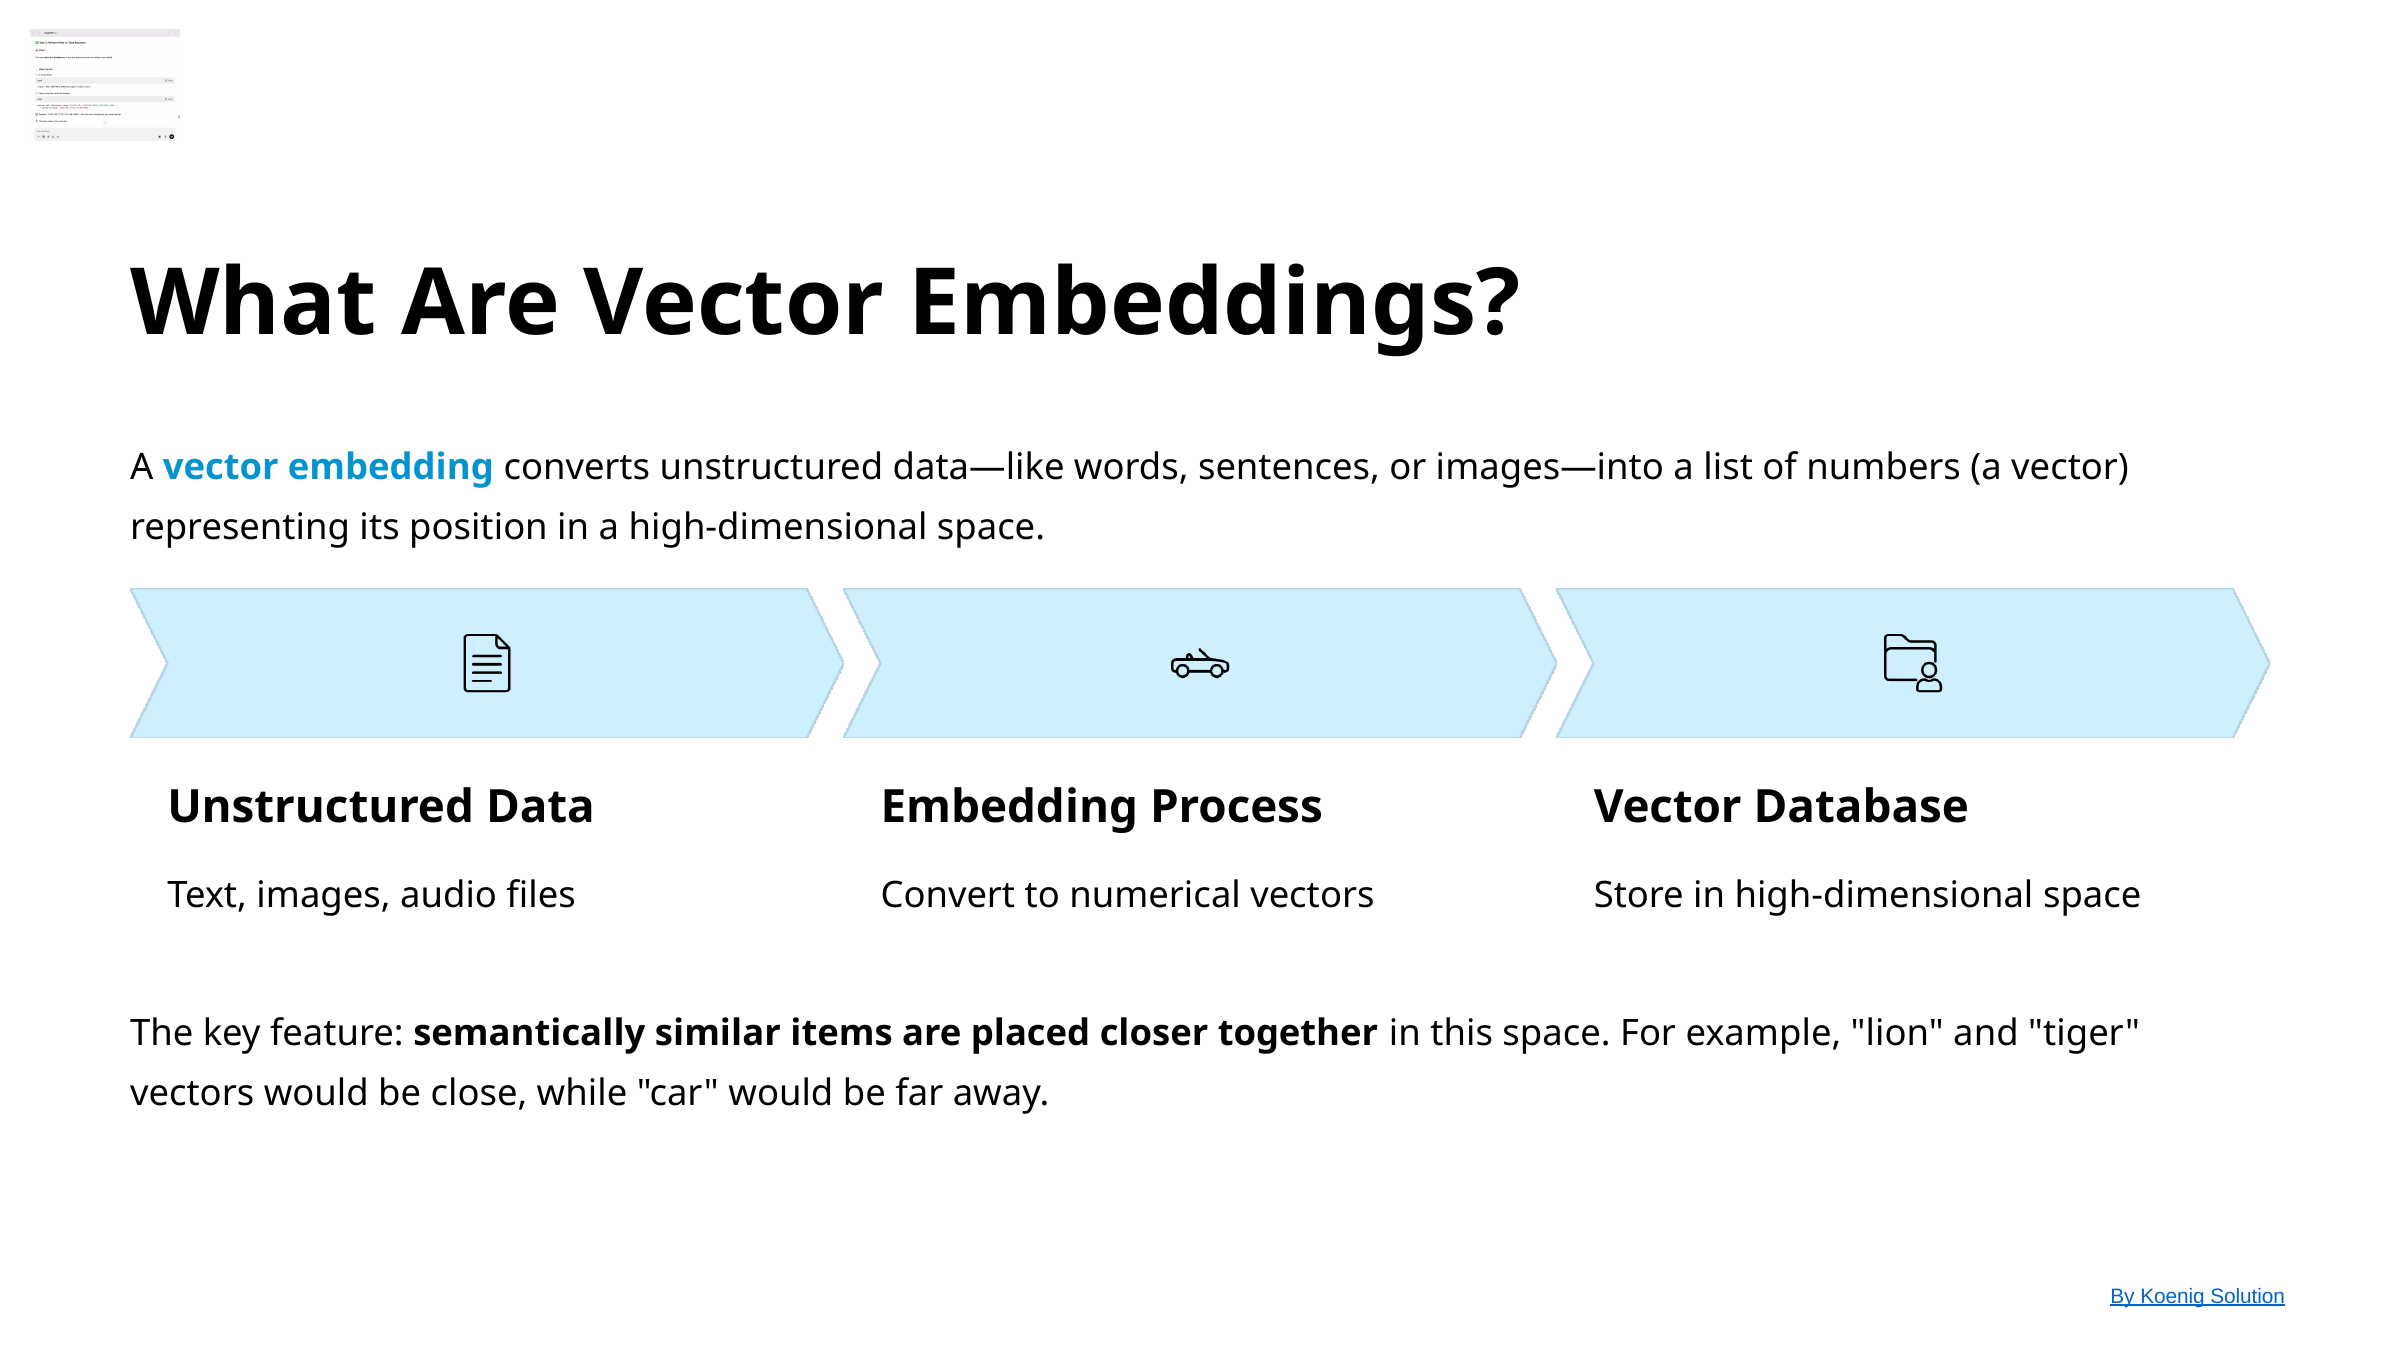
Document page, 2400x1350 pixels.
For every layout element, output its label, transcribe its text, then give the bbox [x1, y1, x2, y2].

text_box Text, images, audio files [167, 855, 807, 915]
text_box What Are Vector Embeddings? [130, 237, 1462, 354]
text_box Unstructured Data [167, 774, 633, 833]
text_box Vector Database [1593, 774, 2059, 833]
text_box Convert to numerical vectors [880, 855, 1520, 915]
picture [130, 588, 2270, 738]
text_box A vector embedding converts unstructured data—like words, sentences, or images—into a list of numbers (a vector) representing its position in a high-dimensional space. [130, 427, 2270, 547]
text_box The key feature: semantically similar items are placed closer together in this space. For example, "lion" and "tiger" vectors would be close, while "car" would be far away. [130, 993, 2270, 1113]
text_box Embedding Process [880, 774, 1346, 833]
text_box Store in high-dimensional space [1593, 855, 2233, 915]
picture [29, 29, 180, 143]
text_box By Koenig Solution [2095, 1275, 2300, 1315]
